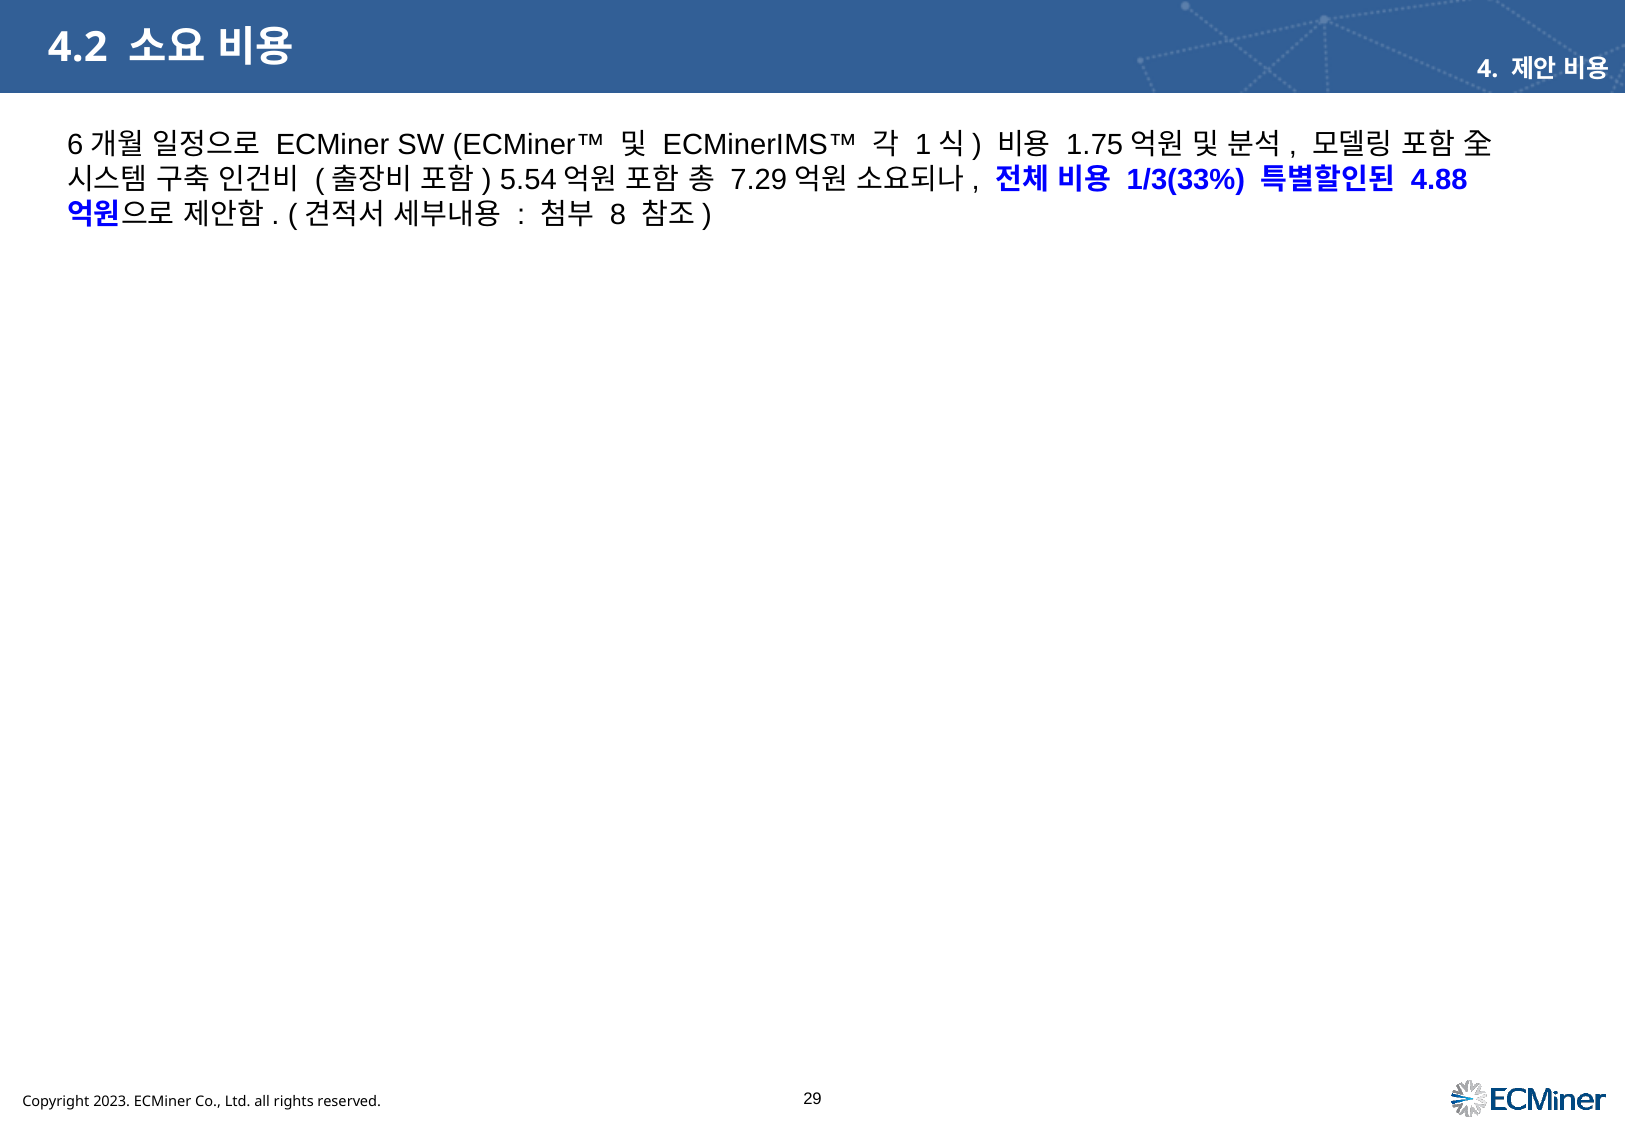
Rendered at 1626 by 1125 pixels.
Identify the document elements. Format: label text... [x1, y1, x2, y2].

list 4.2 소요 비용 [33, 4, 1593, 85]
list 4. 제안 비용 [1143, 44, 1625, 91]
picture [0, 0, 1625, 93]
text_box 6개월 일정으로 ECMiner SW (ECMiner™ 및 ECMinerIMS™ 각 1식) 비용 1.75억원 및 분석, 모델링 포함 全 시스템 구축 인건비 (출장비 포함) 5.54억원 포함 총 7.29억원 소요되나, 전체 비용 1/3(33%) 특별할인된 4.88억원으로 제안함. (견적서 세부내용 : 첨부 8 참조) [52, 117, 1575, 241]
picture [1451, 1080, 1606, 1117]
